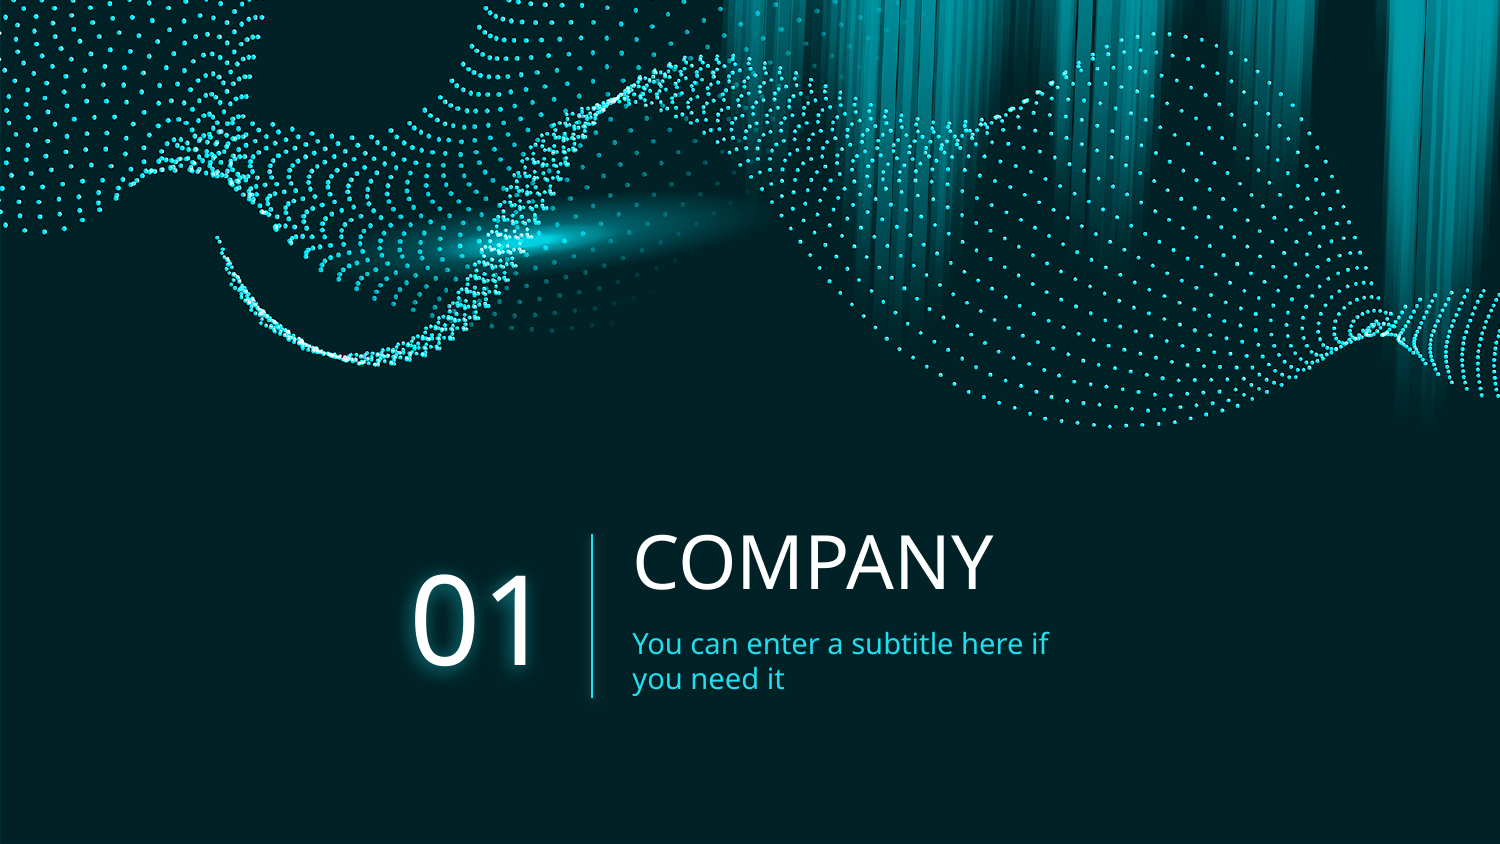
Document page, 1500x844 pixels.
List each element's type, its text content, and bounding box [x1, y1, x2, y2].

title 01 [171, 539, 568, 693]
title COMPANY [617, 521, 1121, 610]
subtitle You can enter a subtitle here if you need it [617, 610, 1121, 687]
picture [0, 0, 1500, 844]
